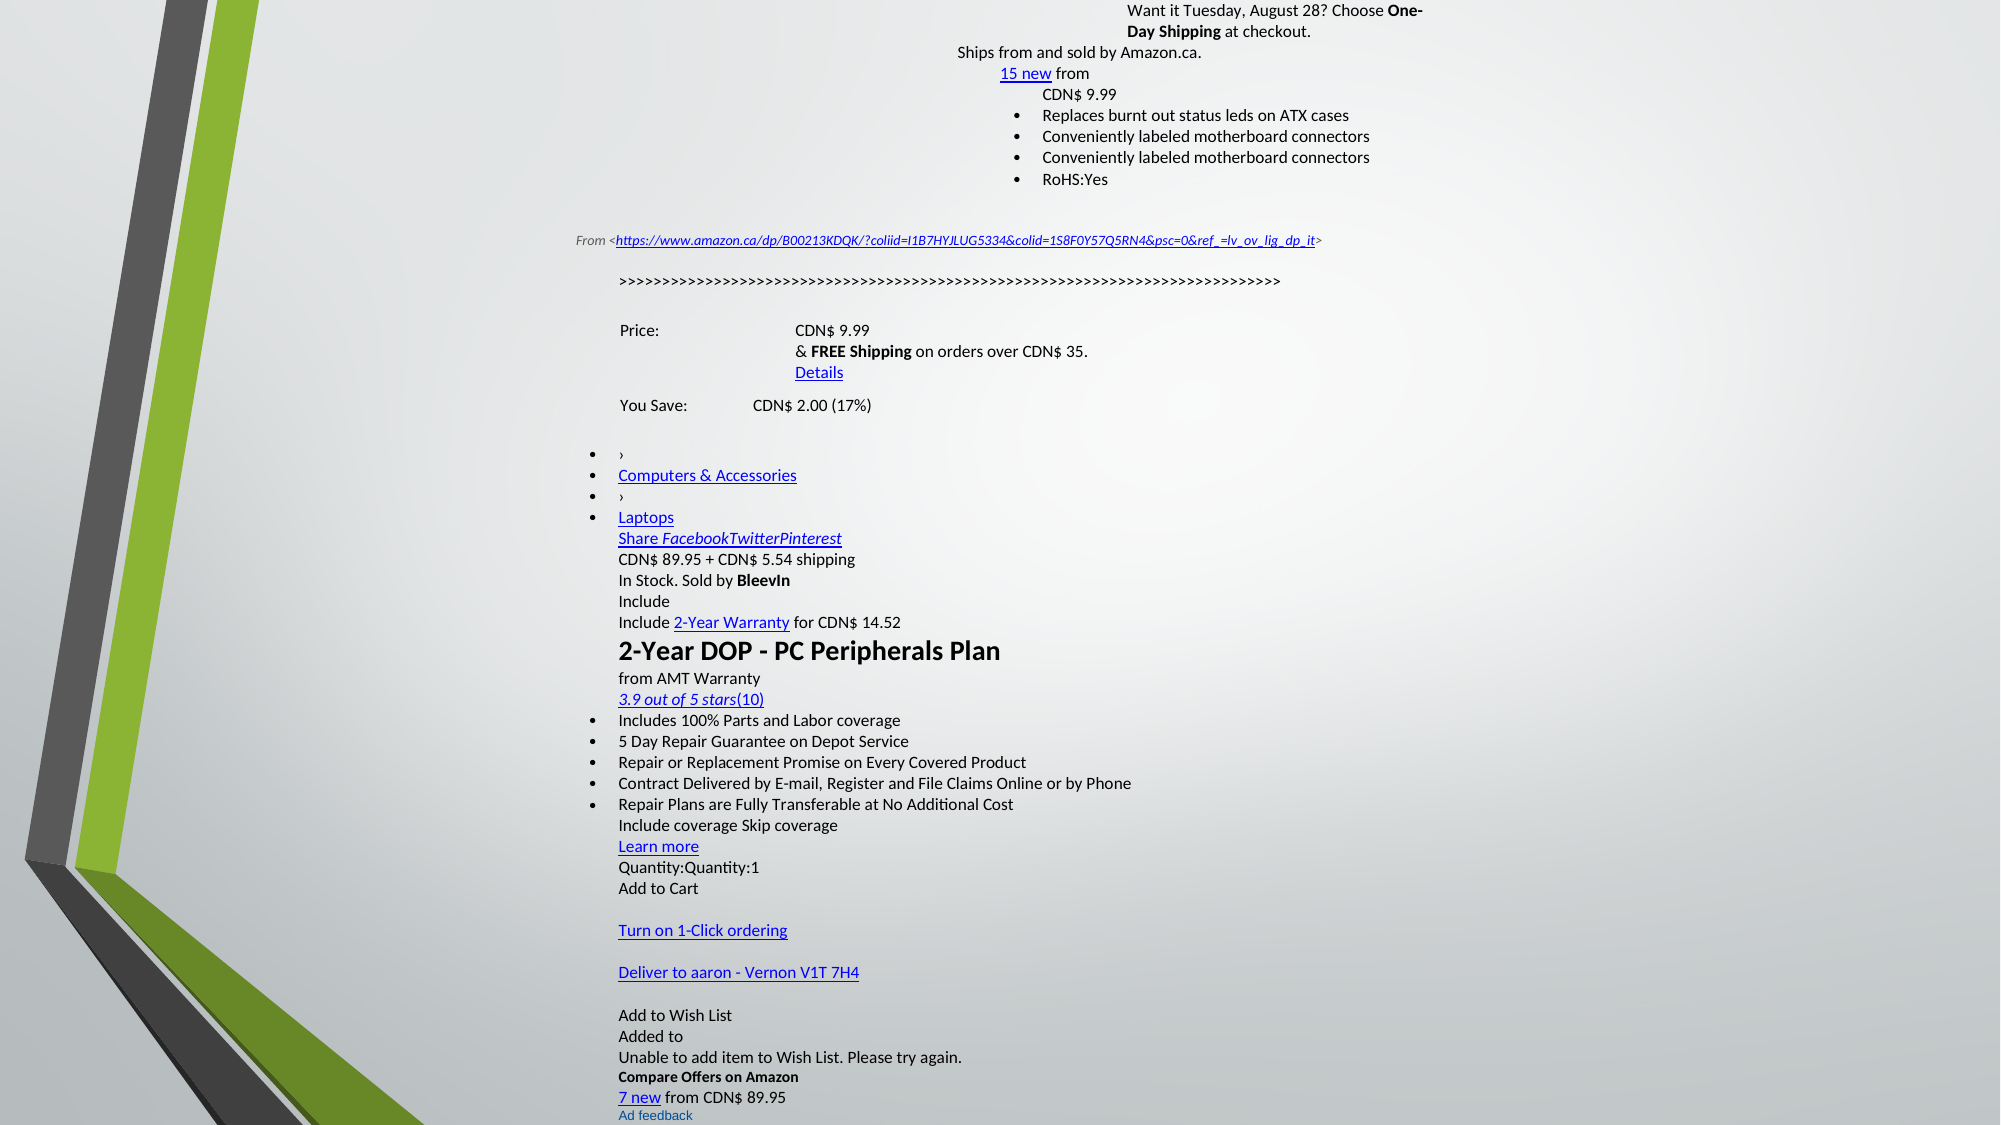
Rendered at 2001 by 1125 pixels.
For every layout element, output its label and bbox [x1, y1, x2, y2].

picture [575, 0, 1425, 1125]
